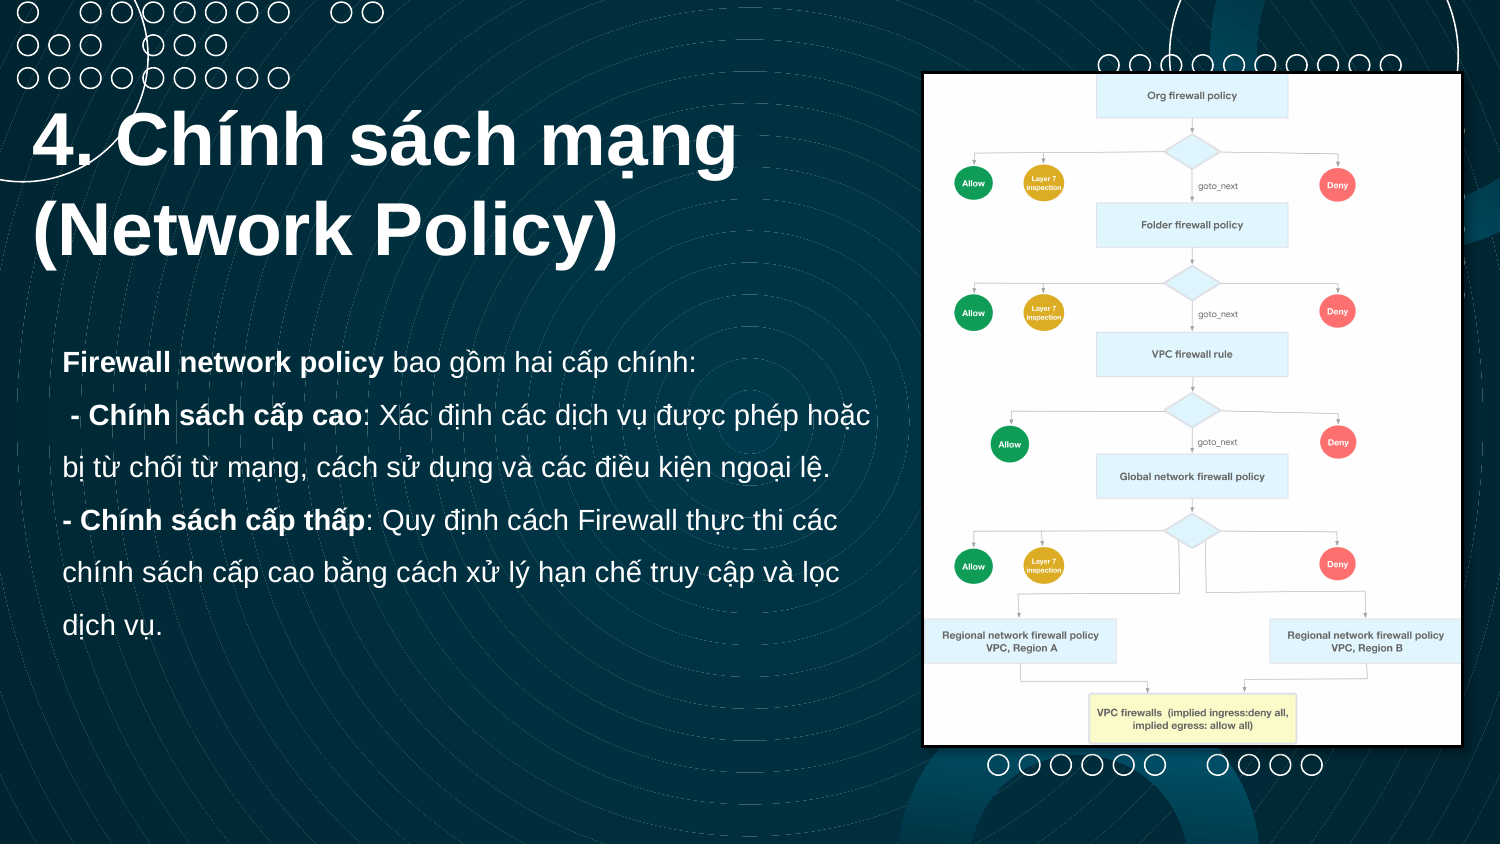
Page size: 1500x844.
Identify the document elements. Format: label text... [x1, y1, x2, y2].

picture [80, 154, 89, 164]
picture [352, 125, 386, 164]
picture [119, 113, 166, 164]
picture [609, 125, 648, 164]
picture [545, 125, 601, 164]
picture [119, 116, 131, 134]
picture [923, 73, 1462, 746]
picture [392, 125, 430, 164]
picture [654, 125, 689, 164]
picture [175, 111, 210, 164]
picture [287, 111, 322, 164]
picture [34, 114, 73, 164]
picture [697, 125, 733, 164]
picture [434, 125, 470, 164]
text_box Firewall network policy bao gồm hai cấp chính: - Chính sách cấp cao: Xác định các dịch vụ được phép hoặc bị từ chối từ mạng, cách sử dụng và các điều kiện ngoại lệ. - Chính sách cấp thấp: Quy định cách Firewall thực thi các chính sách cấp cao bằng cách xử lý hạn chế truy cập và lọc dịch vụ. [47, 318, 888, 649]
picture [404, 111, 420, 121]
picture [242, 125, 277, 164]
picture [220, 111, 237, 121]
title 4. Chính sách mạng (Network Policy) [17, 164, 918, 286]
picture [221, 126, 230, 164]
picture [479, 111, 514, 164]
